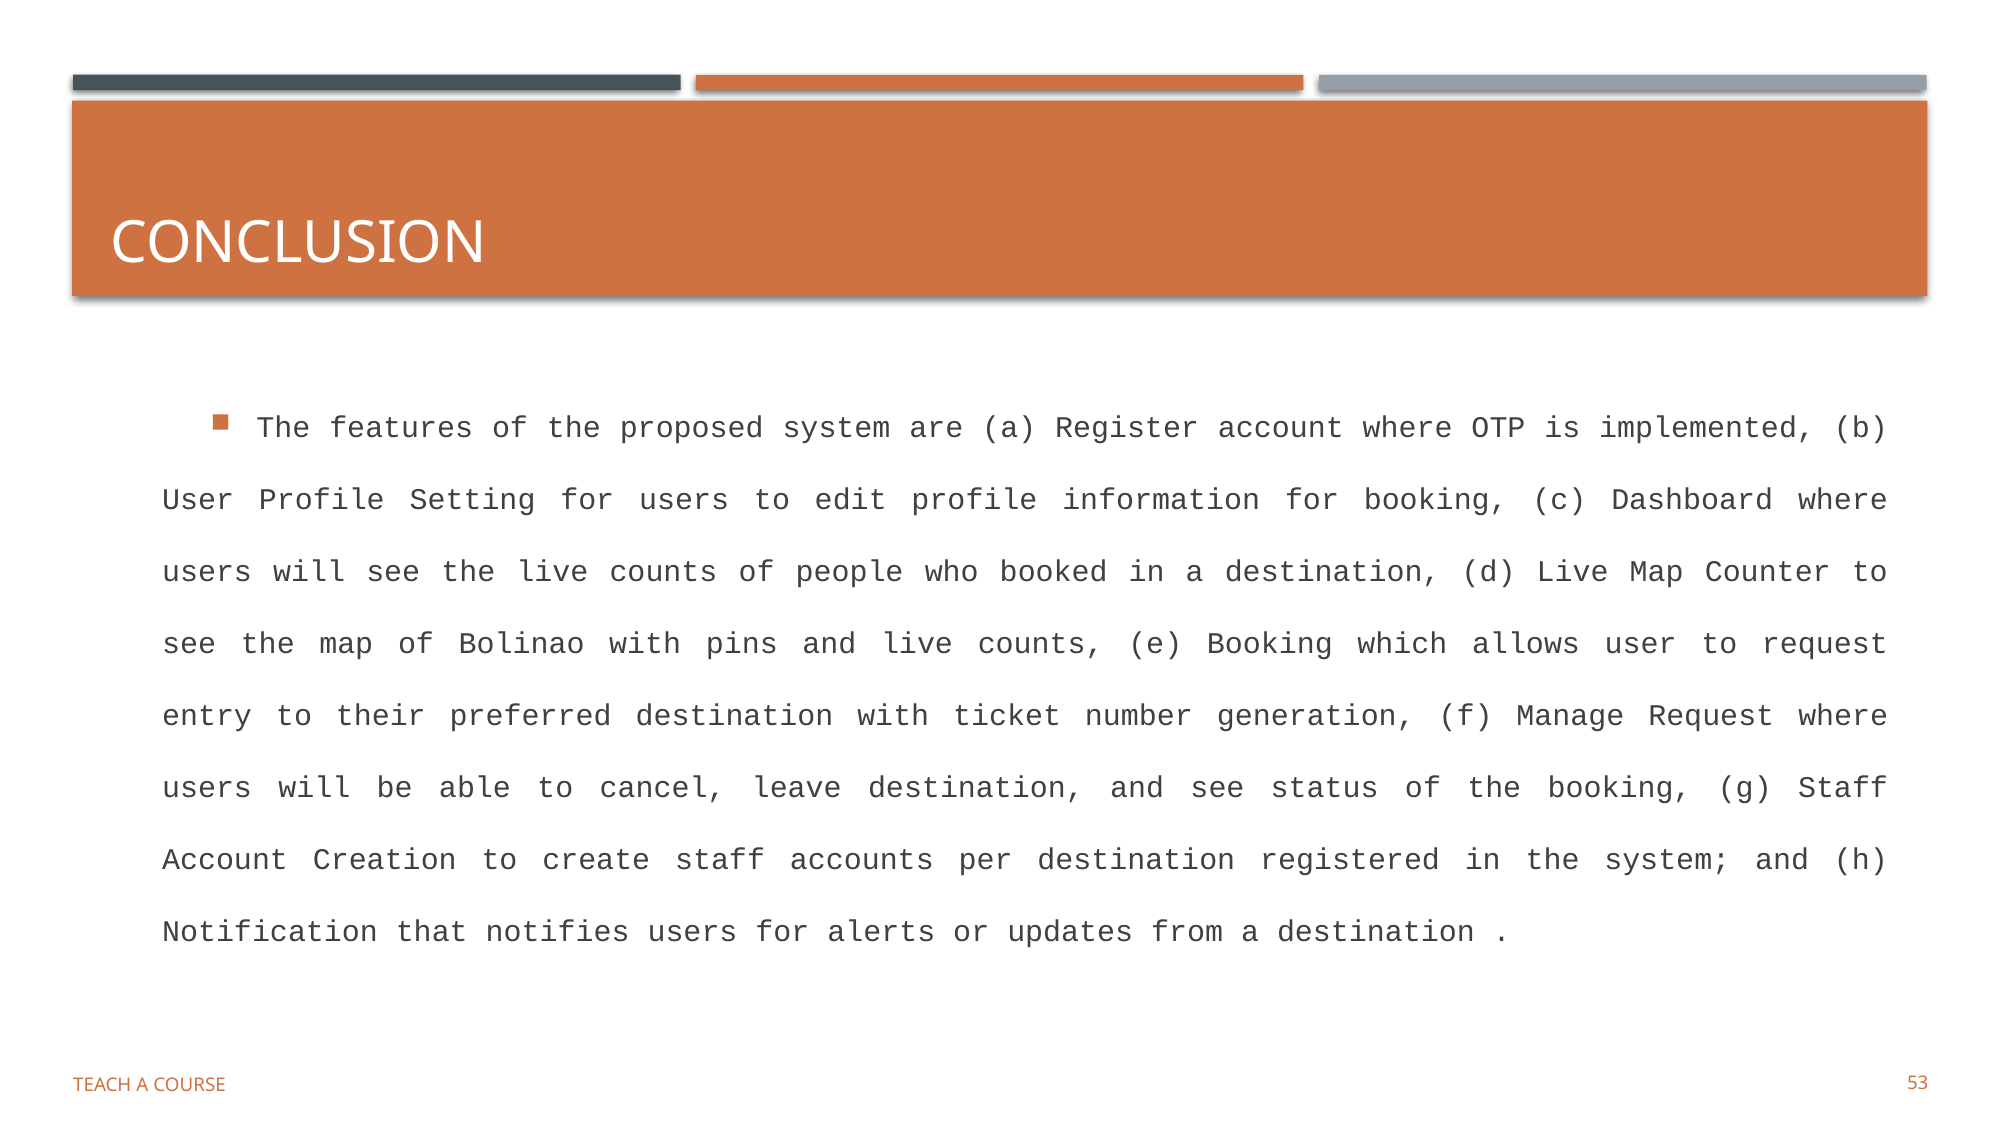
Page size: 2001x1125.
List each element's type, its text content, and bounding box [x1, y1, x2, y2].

title CONCLUSION [95, 115, 1905, 282]
slide_number 53 [1770, 1053, 1944, 1114]
footer Teach a Course [58, 1053, 1177, 1114]
text_box The features of the proposed system are (a) Register account where OTP is implemented, (b) User Profile Setting for users to edit profile information for booking, (c) Dashboard where users will see the live counts of people who booked in a destination, (d) Live Map Counter to see the map of Bolinao with pins and live counts, (e) Booking which allows user to request entry to their preferred destination with ticket number generation, (f) Manage Request where users will be able to cancel, leave destination, and see status of the booking, (g) Staff Account Creation to create staff accounts per destination registered in the system; and (h) Notification that notifies users for alerts or updates from a destination . [95, 357, 1905, 962]
